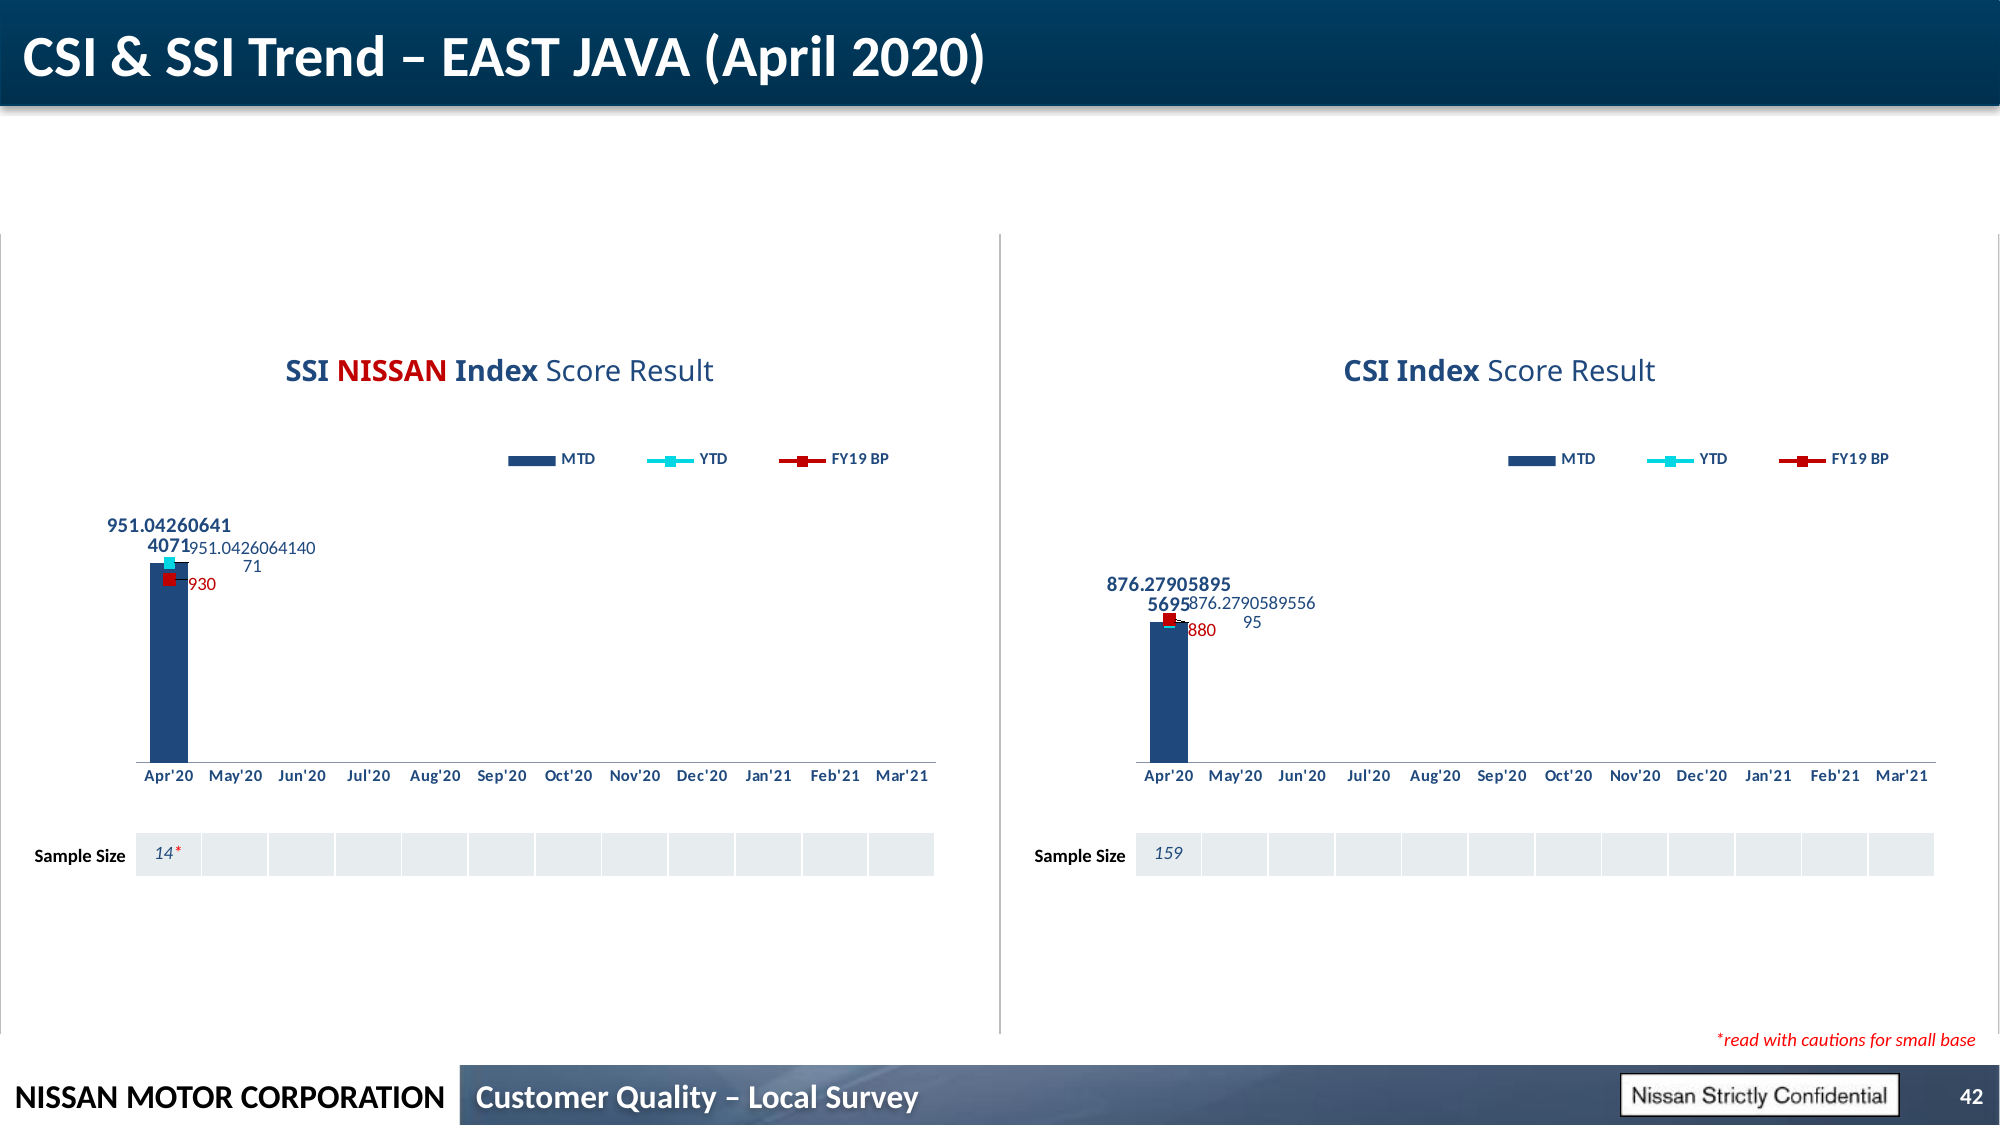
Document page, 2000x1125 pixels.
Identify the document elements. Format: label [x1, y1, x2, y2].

table_header [1402, 833, 1467, 876]
table_header [402, 833, 467, 876]
table_header [469, 833, 534, 876]
text_box [1699, 1020, 1991, 1058]
table_header [269, 833, 334, 876]
table_header [136, 833, 201, 876]
table_header [536, 833, 601, 876]
table_header [602, 833, 667, 876]
slide_number [1927, 1065, 1999, 1125]
table_header [1469, 833, 1534, 876]
table_header [1802, 833, 1867, 876]
table_header [1536, 833, 1601, 876]
title [5, 8, 1994, 97]
table_header [1202, 833, 1267, 876]
table_header [1336, 833, 1401, 876]
table_header [1869, 833, 1934, 876]
chart [1075, 415, 1991, 823]
table_header [869, 833, 934, 876]
chart [75, 415, 991, 823]
text_box [12, 843, 126, 866]
text_box [1328, 344, 1671, 395]
table_header [669, 833, 734, 876]
picture [459, 1065, 1927, 1125]
text_box [1012, 843, 1126, 866]
table_header [1269, 833, 1334, 876]
table_header [336, 833, 401, 876]
table_header [1736, 833, 1801, 876]
text_box [270, 344, 729, 395]
table_header [202, 833, 267, 876]
table_header [1669, 833, 1734, 876]
table_header [1136, 833, 1201, 876]
table_header [736, 833, 801, 876]
table_header [1602, 833, 1667, 876]
table_header [803, 833, 867, 876]
